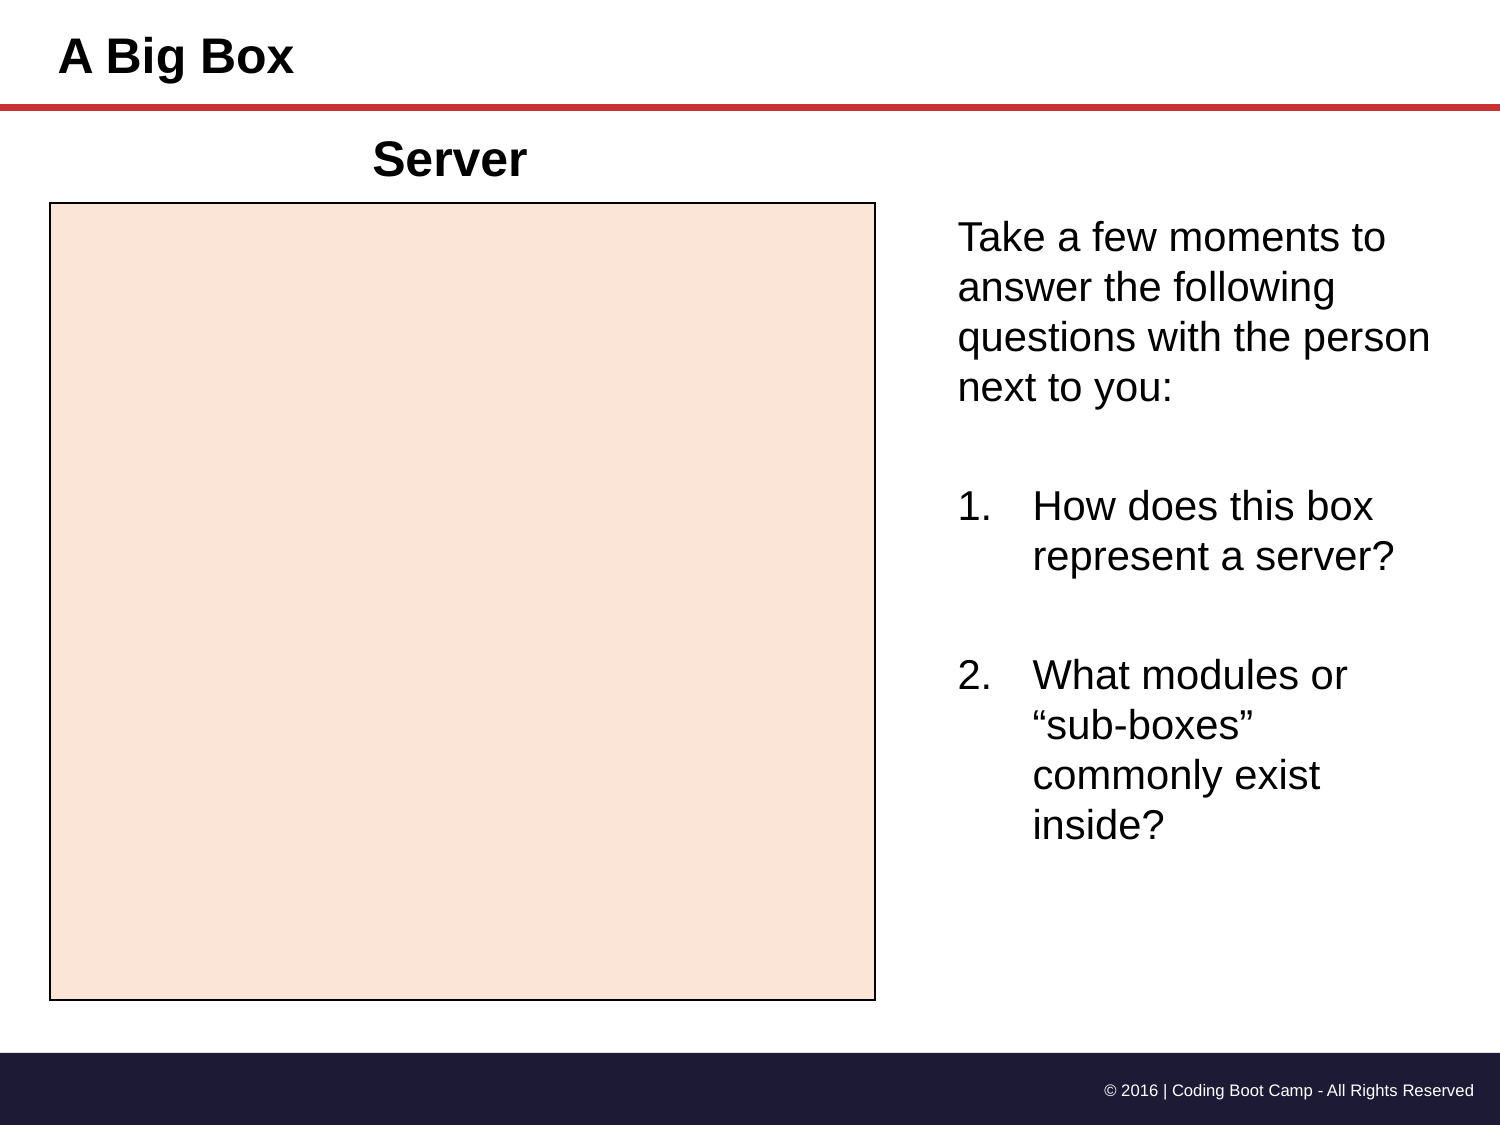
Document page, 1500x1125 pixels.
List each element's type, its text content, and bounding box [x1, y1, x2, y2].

text_box [49, 202, 875, 1000]
text_box A Big Box [50, 16, 913, 91]
text_box Take a few moments to answer the following questions with the person next to you: How does this box represent a server? What modules or “sub-boxes” commonly exist inside? [949, 202, 1463, 855]
text_box Server [169, 118, 731, 194]
